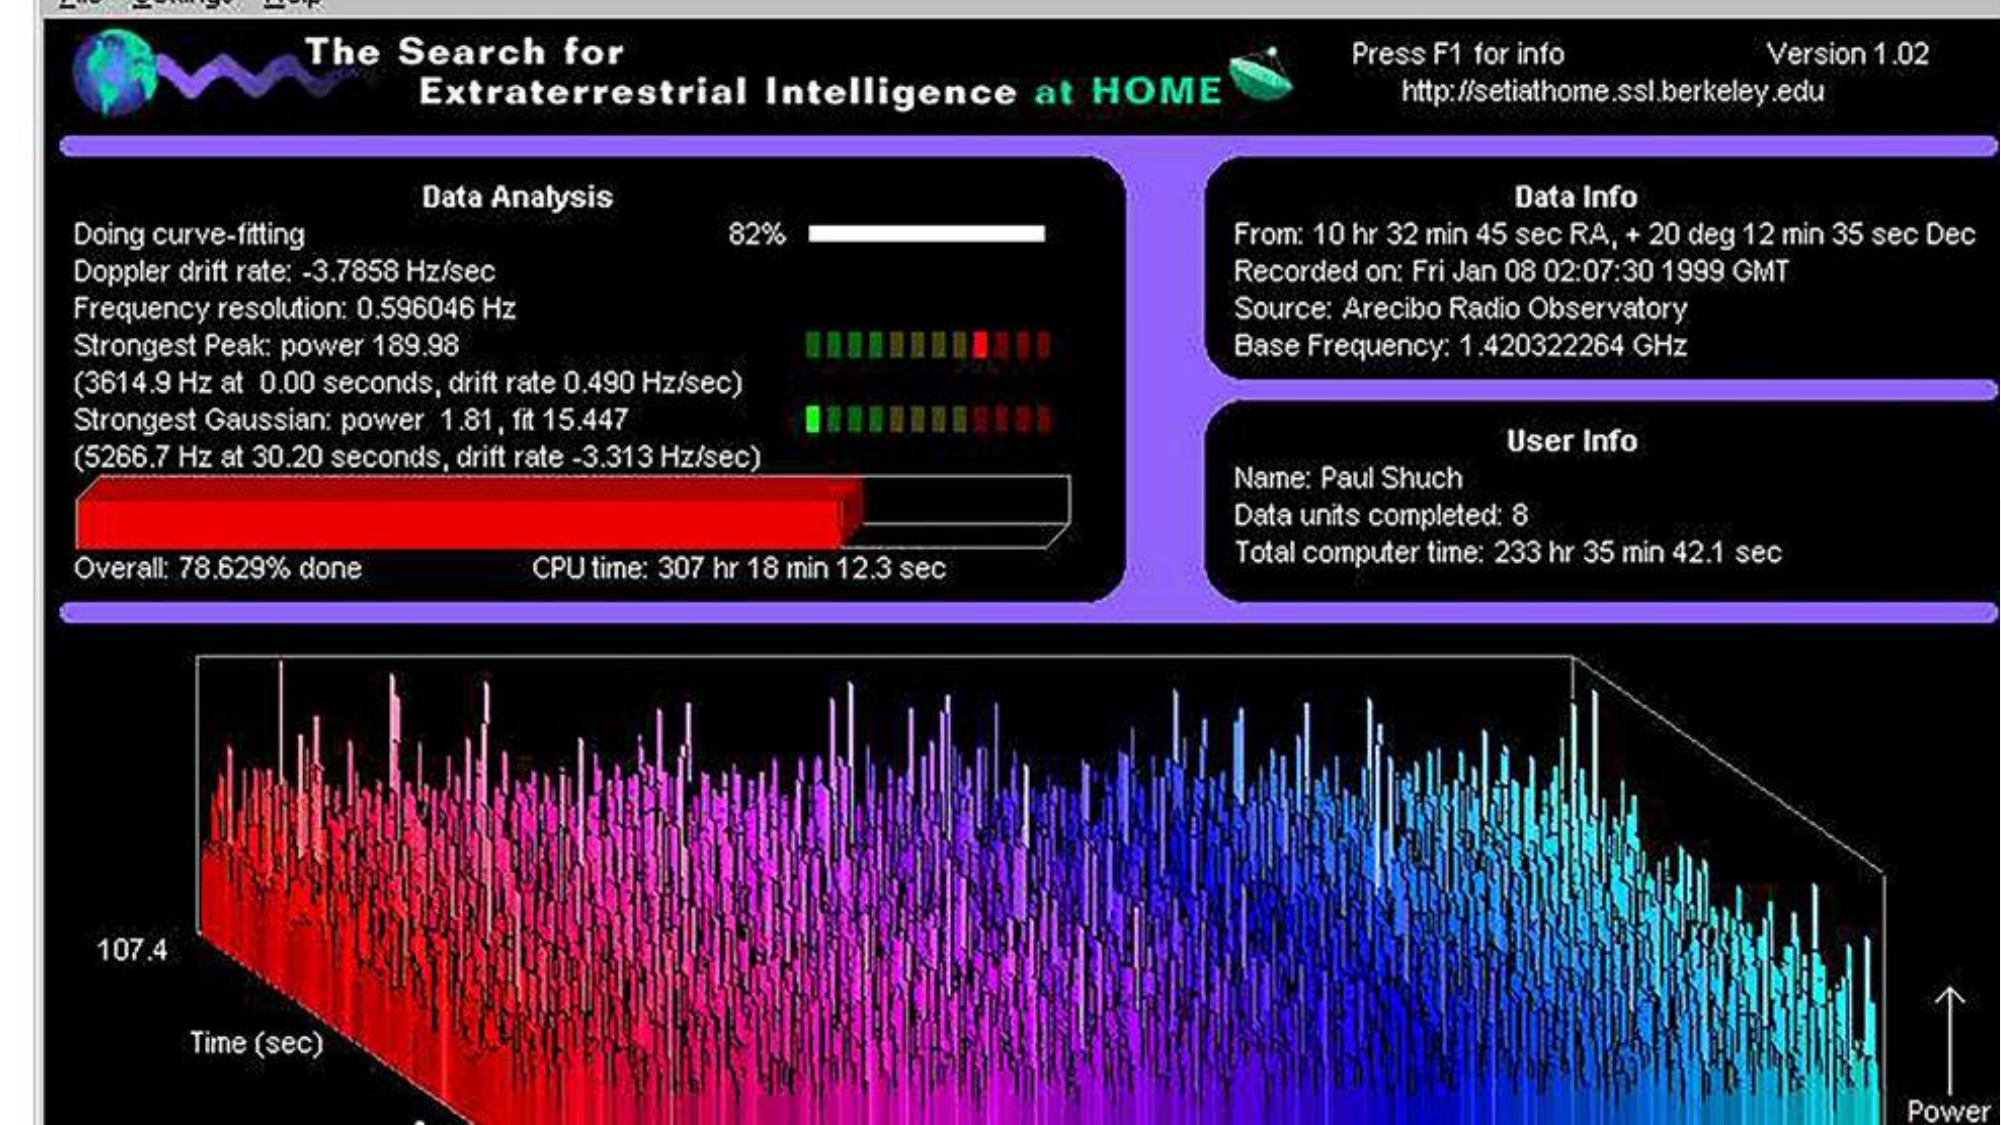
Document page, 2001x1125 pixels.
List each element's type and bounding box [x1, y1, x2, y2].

list [0, 0, 2000, 1125]
